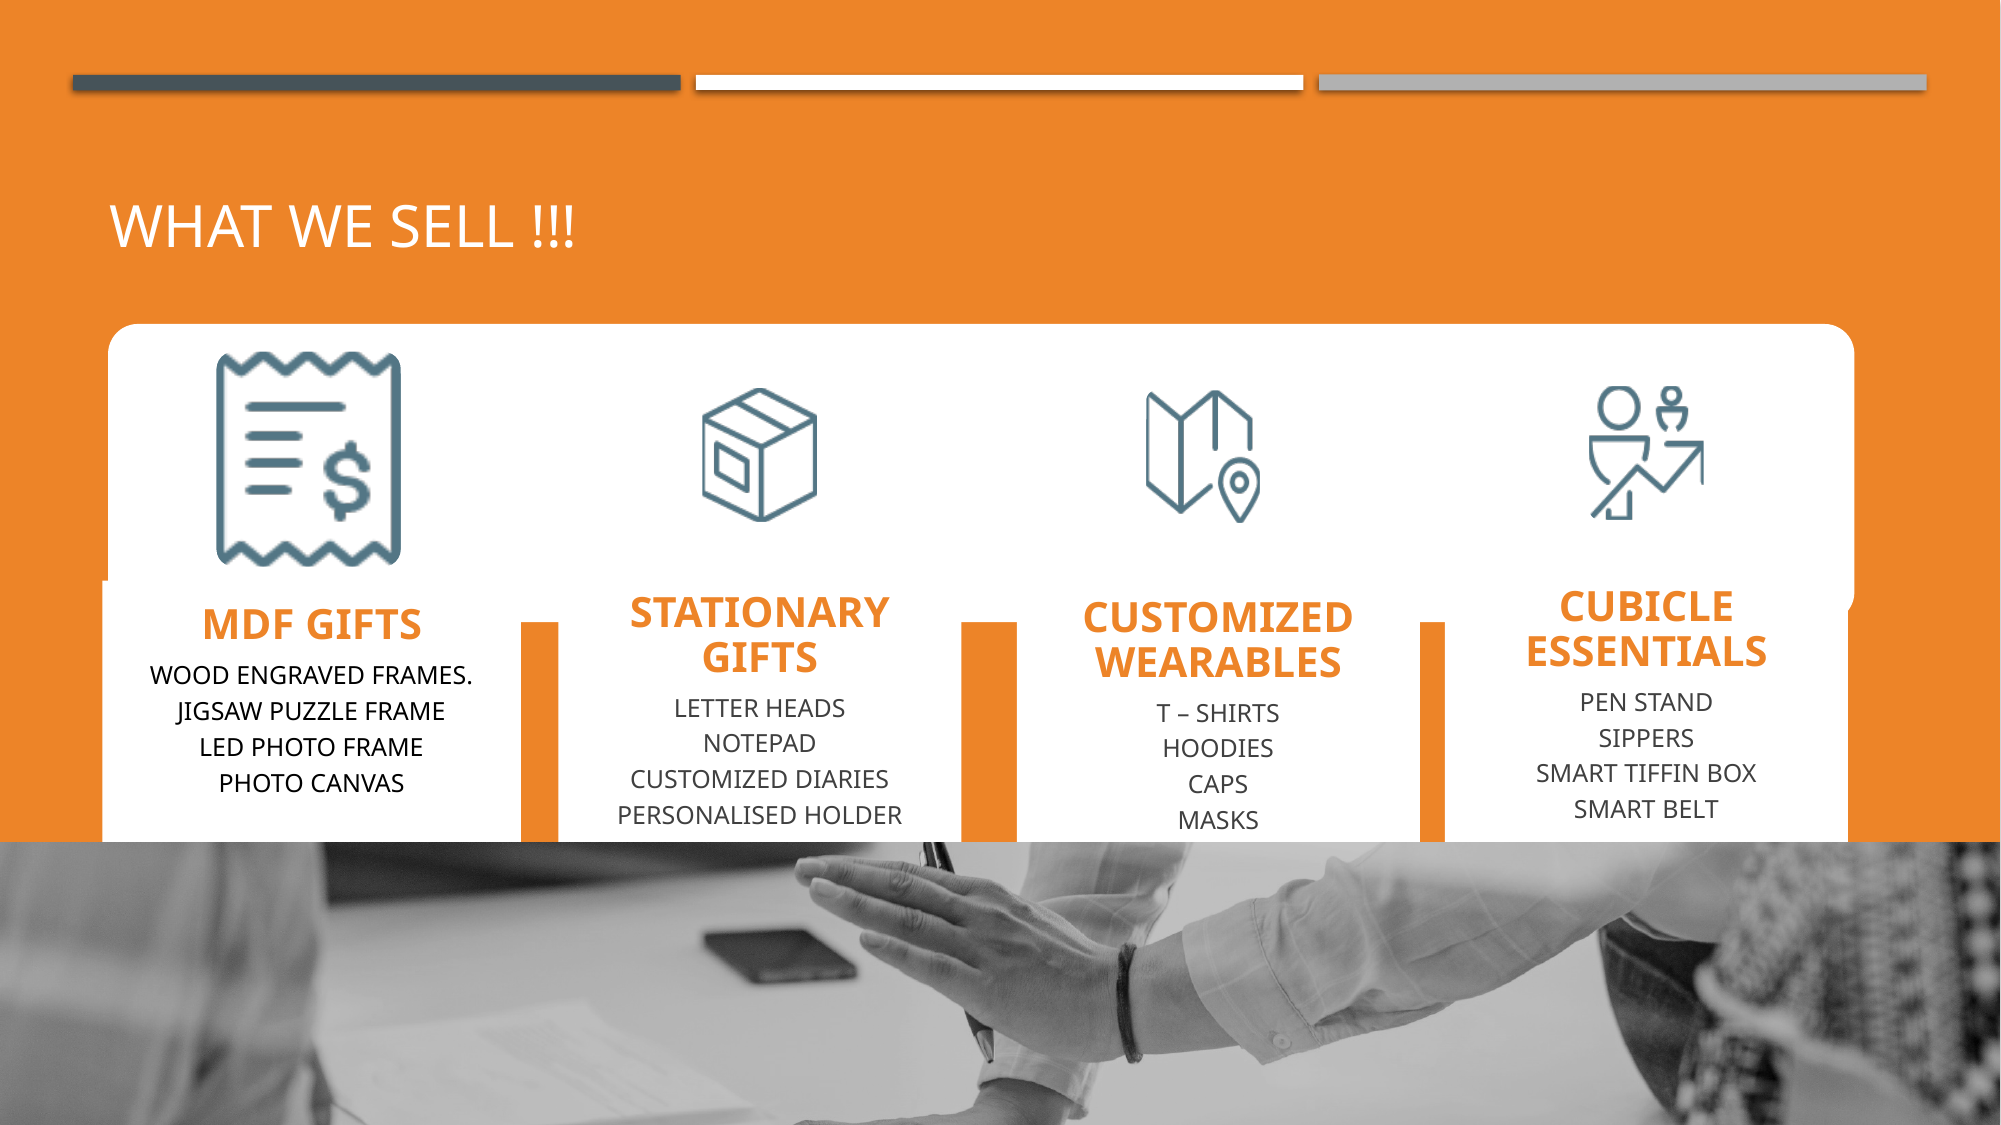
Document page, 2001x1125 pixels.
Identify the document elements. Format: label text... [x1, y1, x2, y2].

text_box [42, 323, 1905, 839]
title WHAT WE SELL !!! [94, 104, 1904, 267]
picture [0, 841, 2000, 1125]
